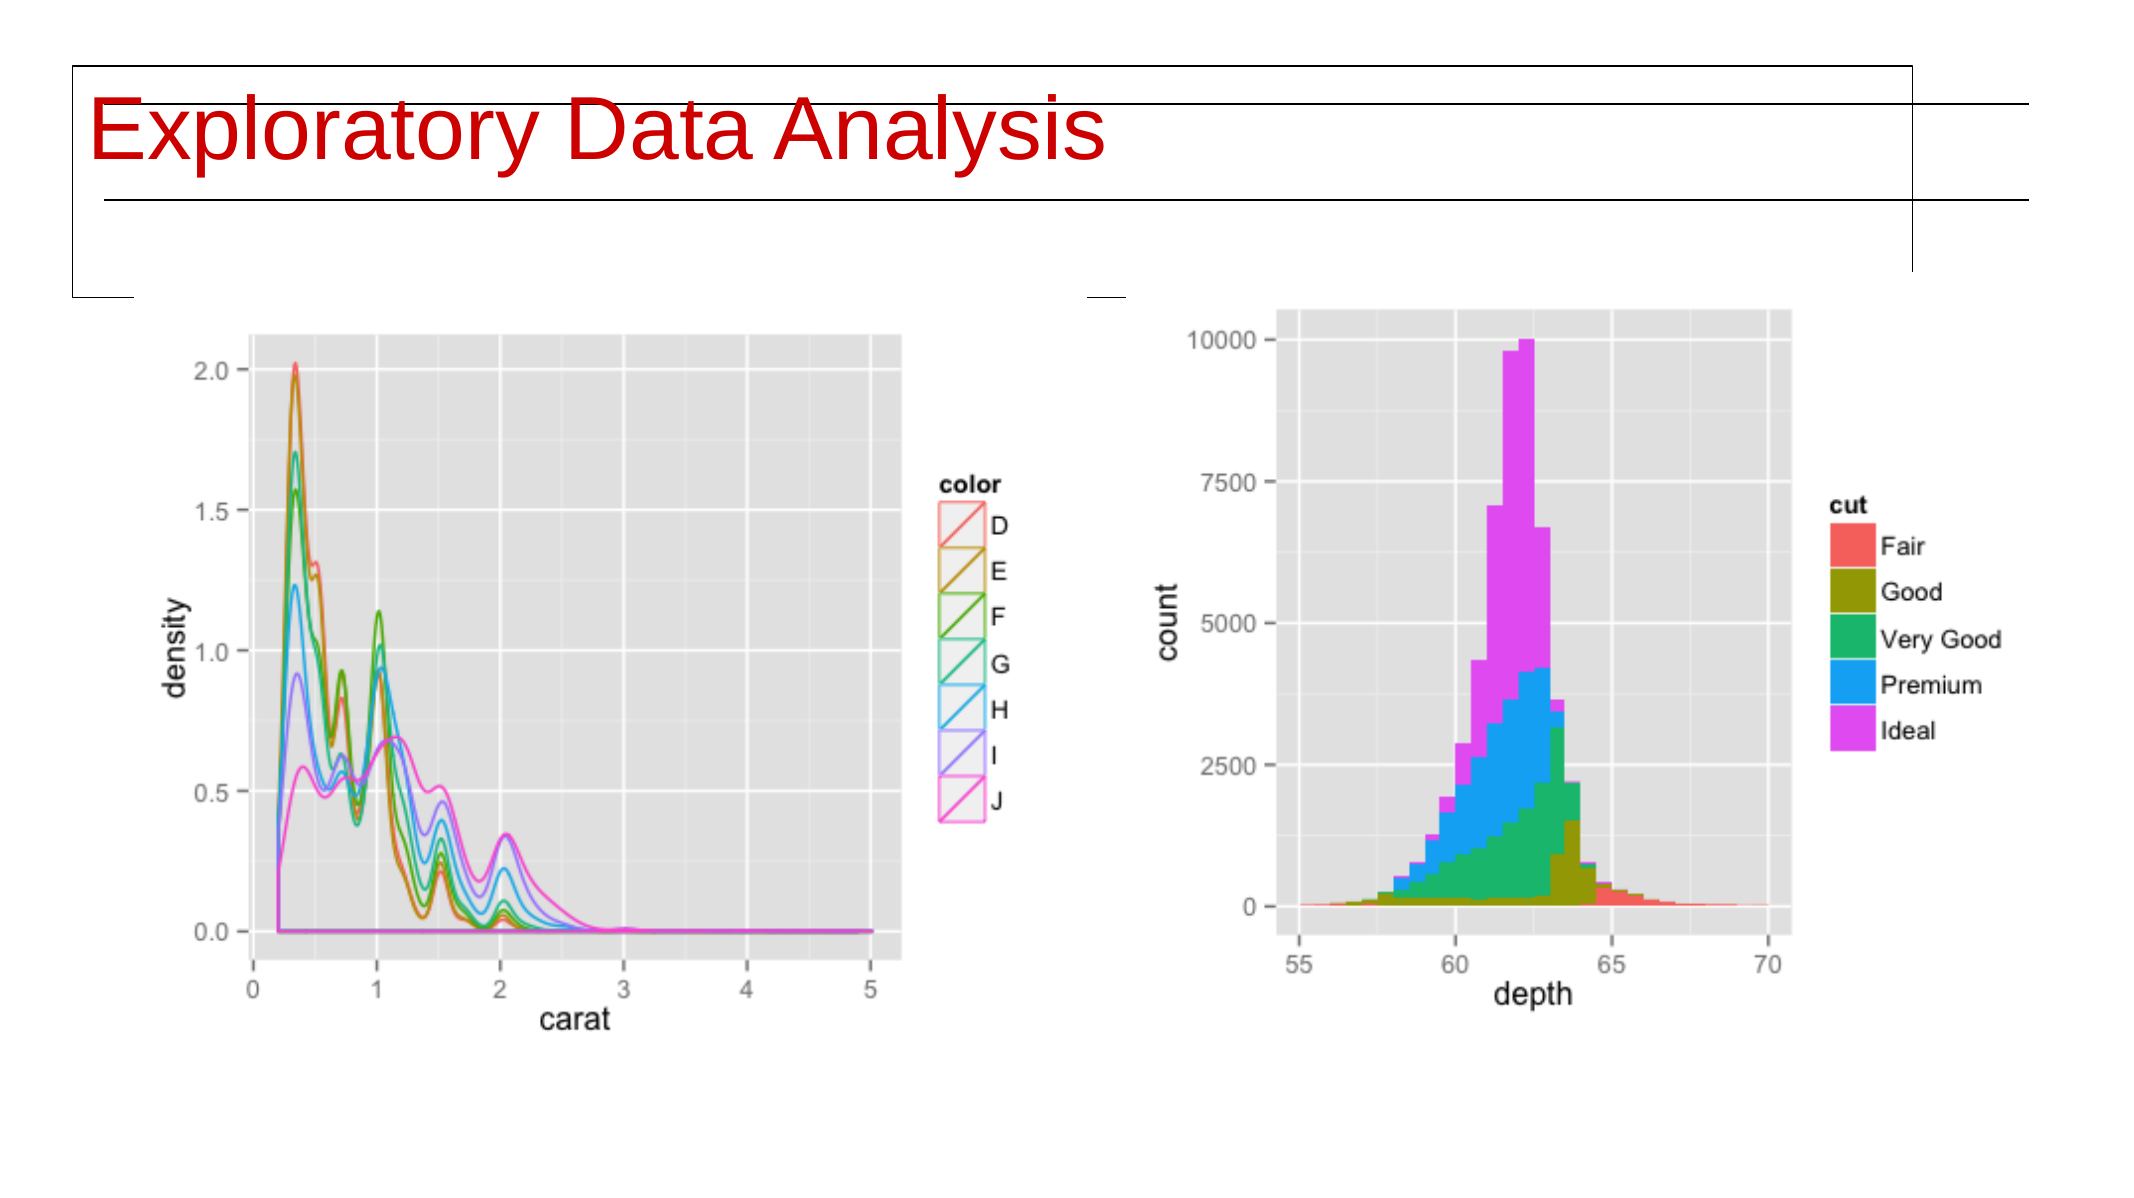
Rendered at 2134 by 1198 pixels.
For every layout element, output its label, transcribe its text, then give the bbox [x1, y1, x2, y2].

picture [1126, 271, 2080, 1033]
picture [134, 297, 1087, 1059]
title Exploratory Data Analysis [72, 65, 1913, 298]
